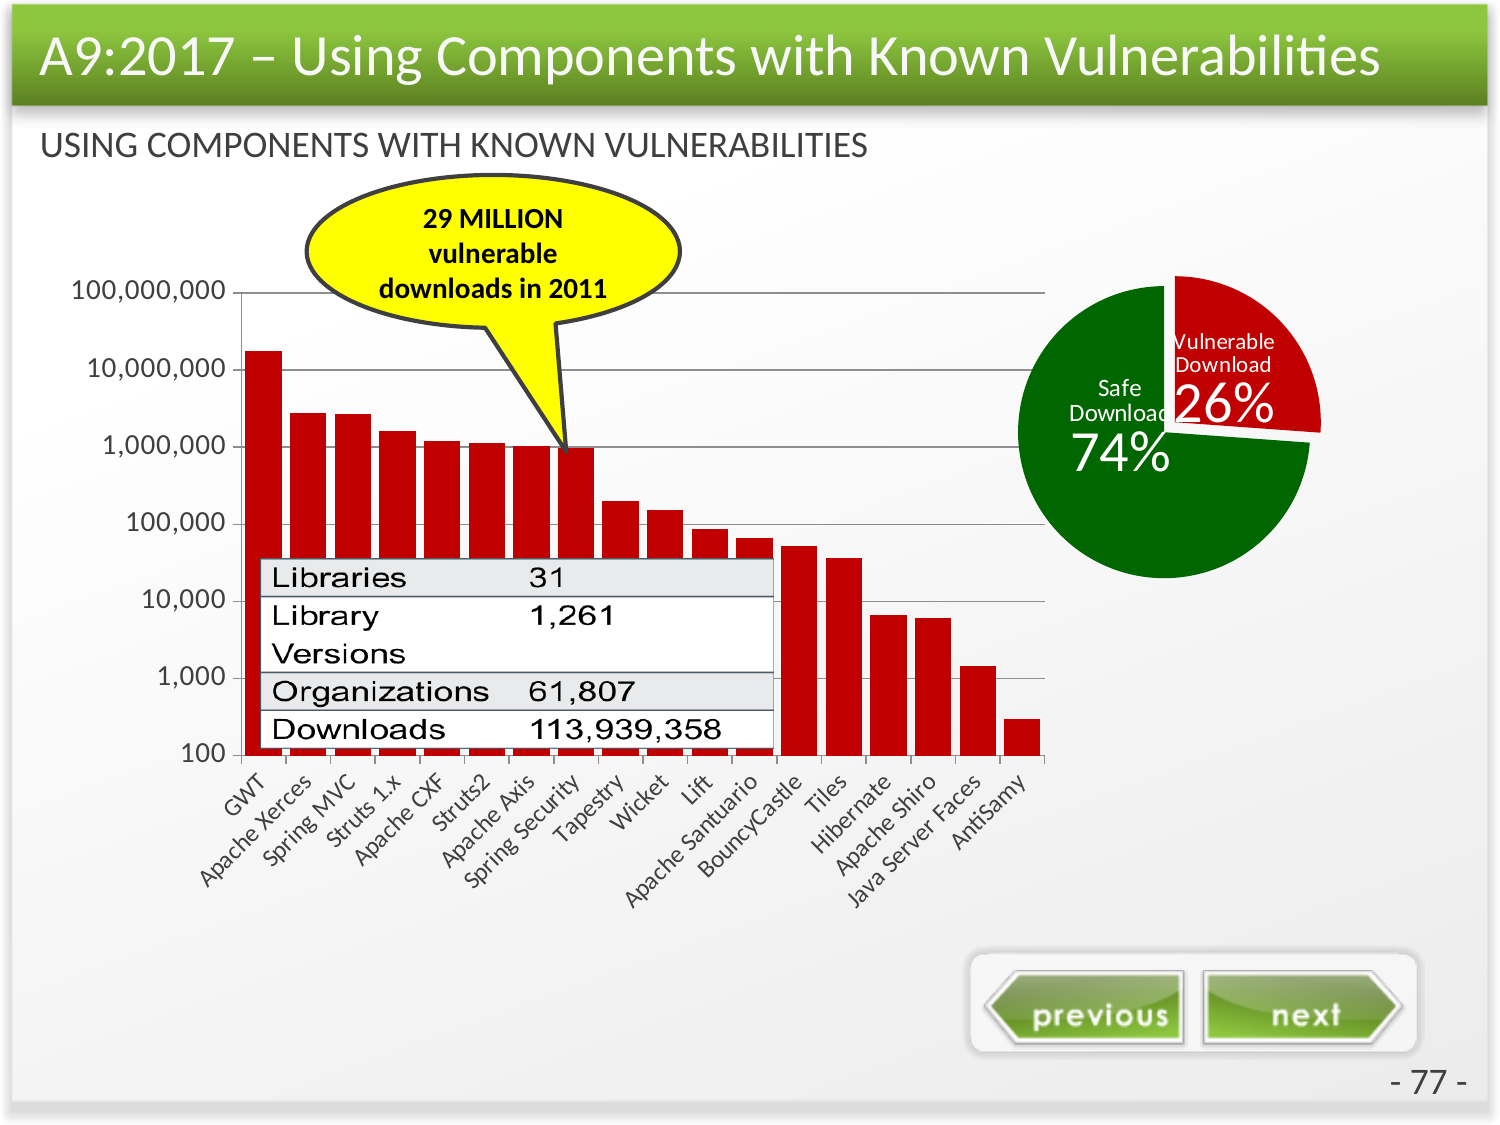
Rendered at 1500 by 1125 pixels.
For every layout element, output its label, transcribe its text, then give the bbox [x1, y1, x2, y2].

picture [0, 0, 1500, 1125]
slide_number - 77 - [1374, 1050, 1488, 1088]
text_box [49, 174, 1451, 928]
title A9:2017 – Using Components with Known Vulnerabilities [24, 10, 1475, 99]
list USING COMPONENTS WITH KNOWN VULNERABILITIES [24, 112, 1475, 175]
